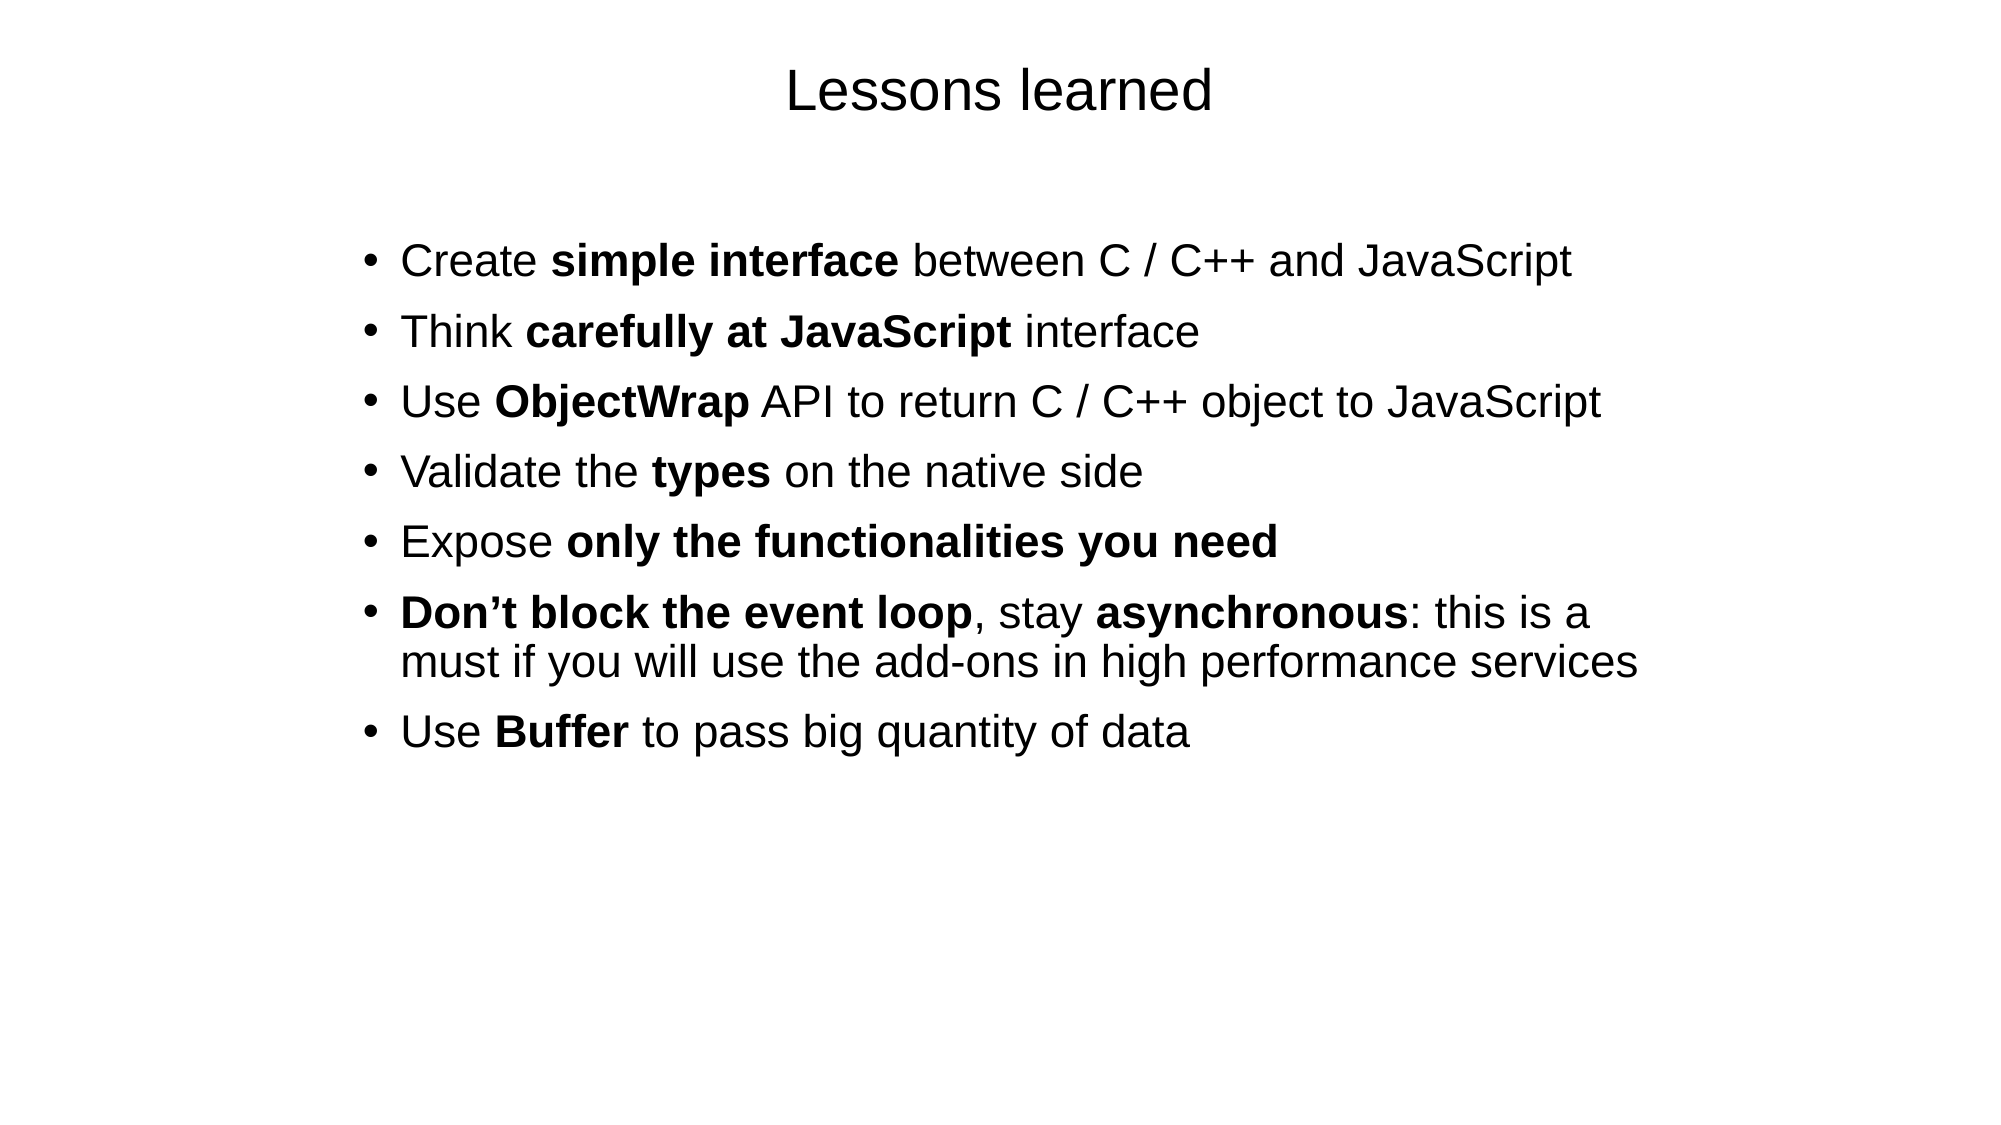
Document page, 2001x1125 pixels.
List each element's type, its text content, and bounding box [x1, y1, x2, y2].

list Create simple interface between C / C++ and JavaScript Think carefully at JavaScript interface Use ObjectWrap API to return C / C++ object to JavaScript Validate the types on the native side Expose only the functionalities you need Don’t block the event loop, stay asynchronous: this is a must if you will use the add-ons in high performance services Use Buffer to pass big quantity of data [347, 229, 1691, 880]
title Lessons learned [249, 0, 1750, 183]
